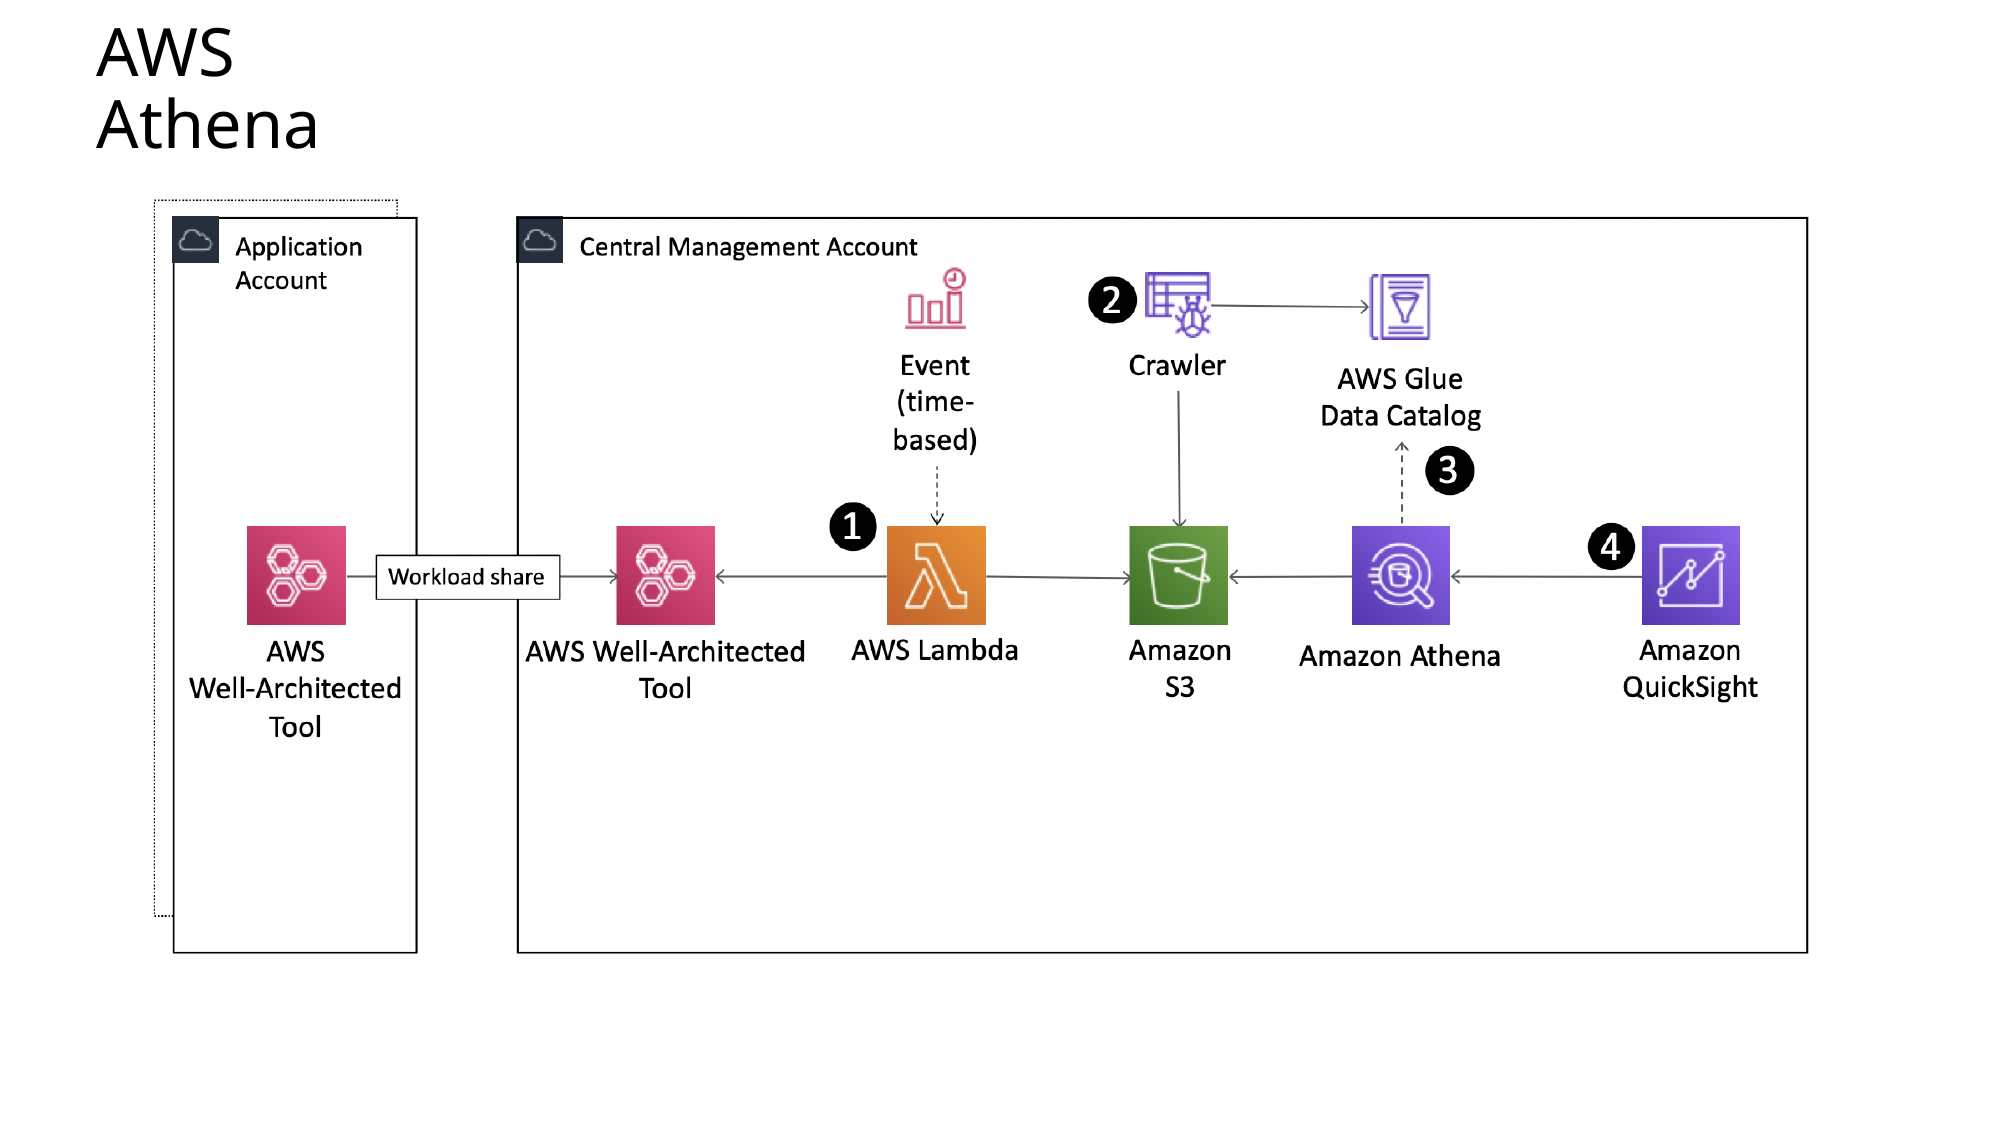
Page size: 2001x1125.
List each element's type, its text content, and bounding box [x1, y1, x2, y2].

picture [144, 189, 1820, 964]
title AWS Athena [81, 48, 450, 134]
